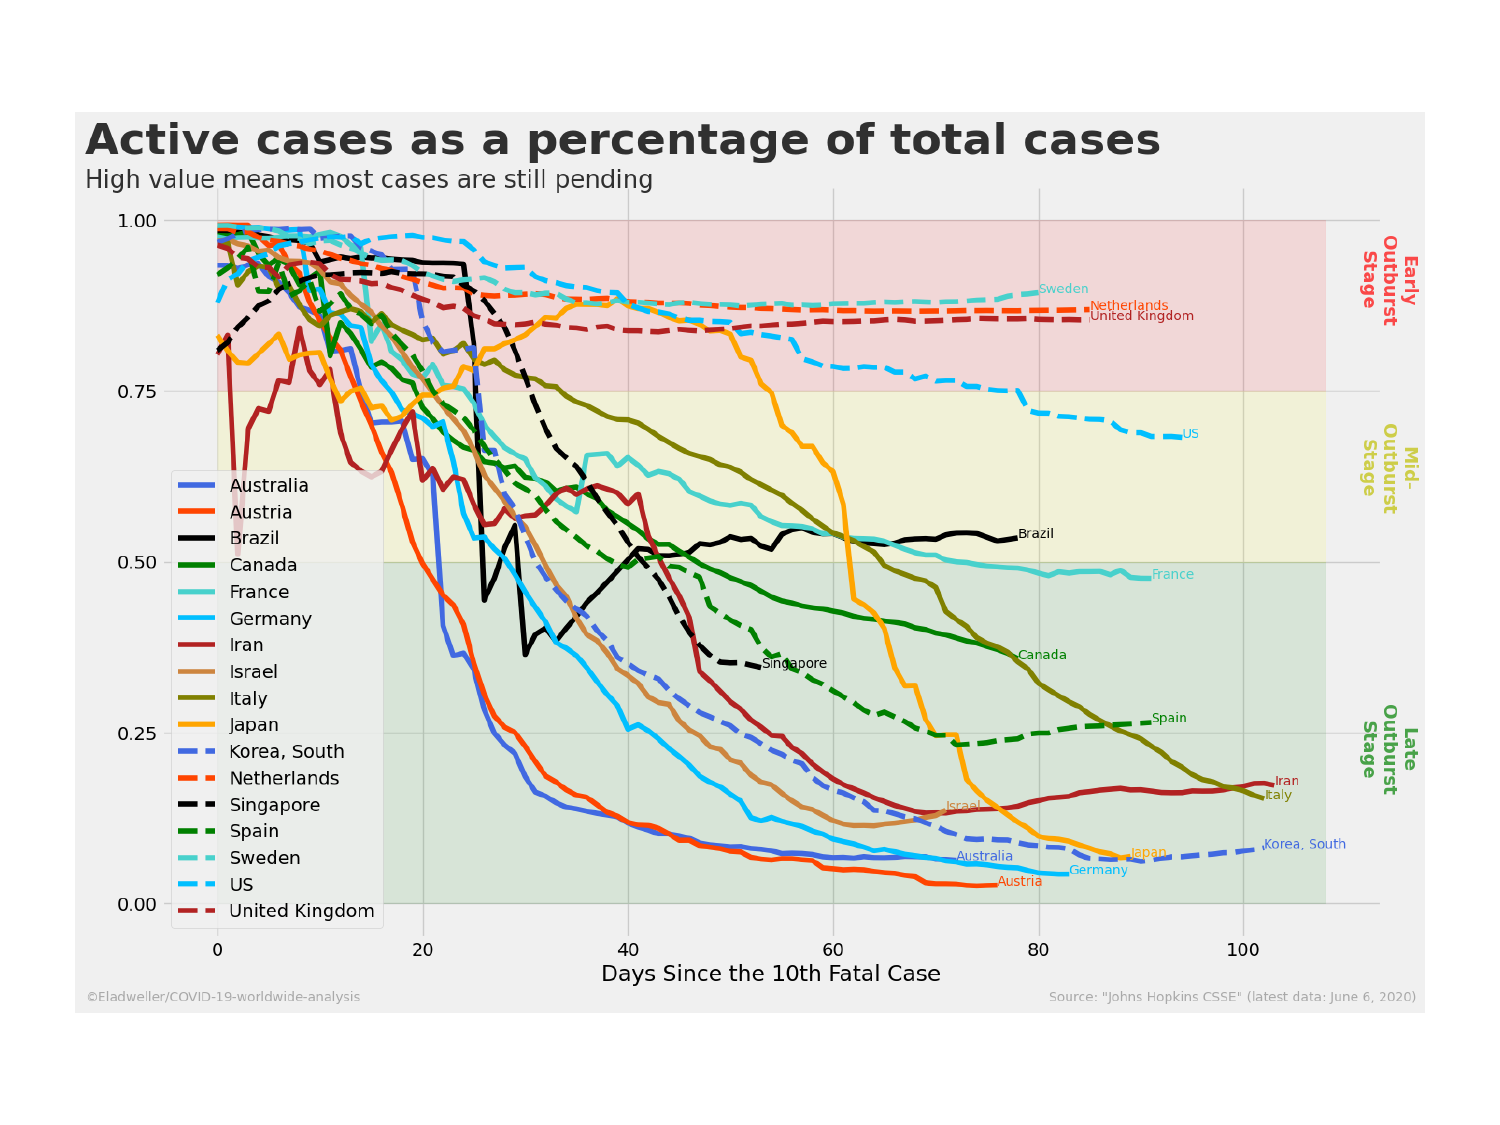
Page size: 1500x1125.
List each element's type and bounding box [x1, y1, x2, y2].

picture [74, 112, 1426, 1013]
